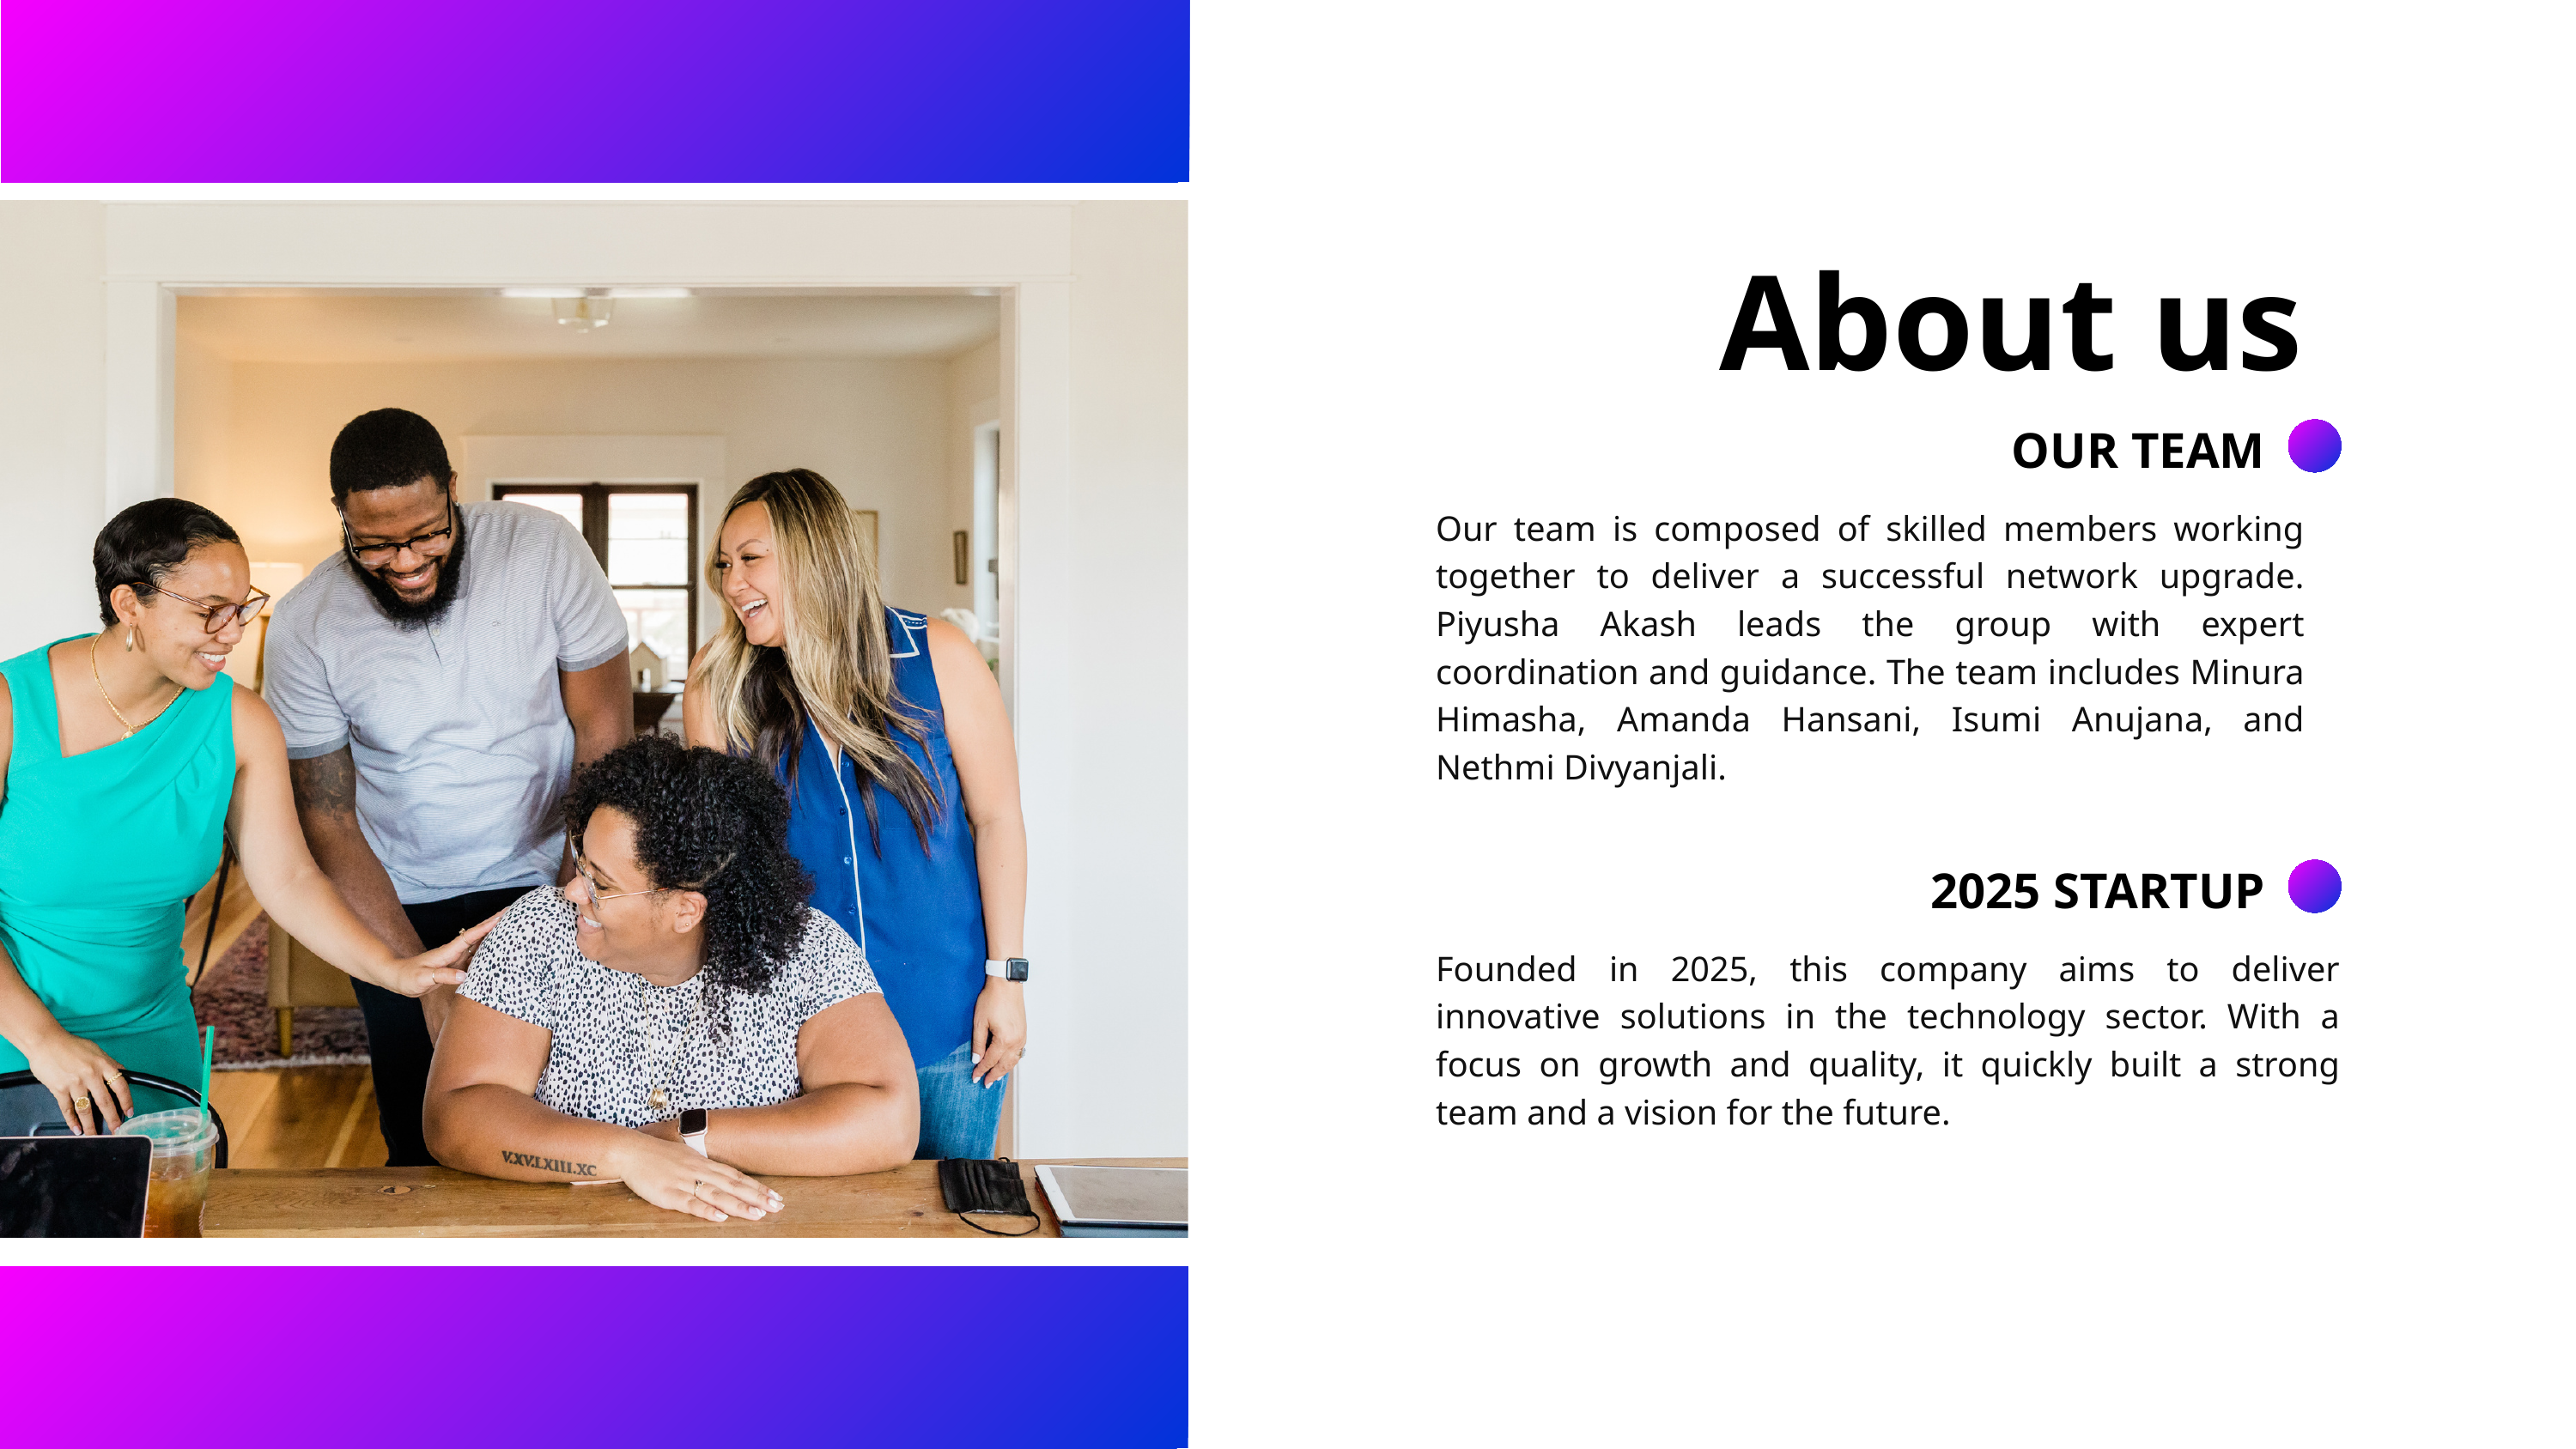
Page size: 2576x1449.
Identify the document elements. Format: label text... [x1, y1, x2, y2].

text_box Founded in 2025, this company aims to deliver innovative solutions in the technology sector. With a focus on growth and quality, it quickly built a strong team and a vision for the future. [1436, 940, 2342, 1131]
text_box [2287, 859, 2342, 913]
text_box [0, 200, 1188, 1238]
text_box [0, 1265, 1188, 1449]
text_box 2025 STARTUP [1692, 859, 2265, 919]
text_box Our team is composed of skilled members working together to deliver a successful network upgrade. Piyusha Akash leads the group with expert coordination and guidance. The team includes Minura Himasha, Amanda Hansani, Isumi Anujana, and Nethmi Divyanjali. [1436, 500, 2306, 787]
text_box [1, 0, 1190, 183]
text_box OUR TEAM [1692, 419, 2265, 478]
text_box About us [1473, 212, 2304, 397]
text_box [2287, 419, 2342, 473]
